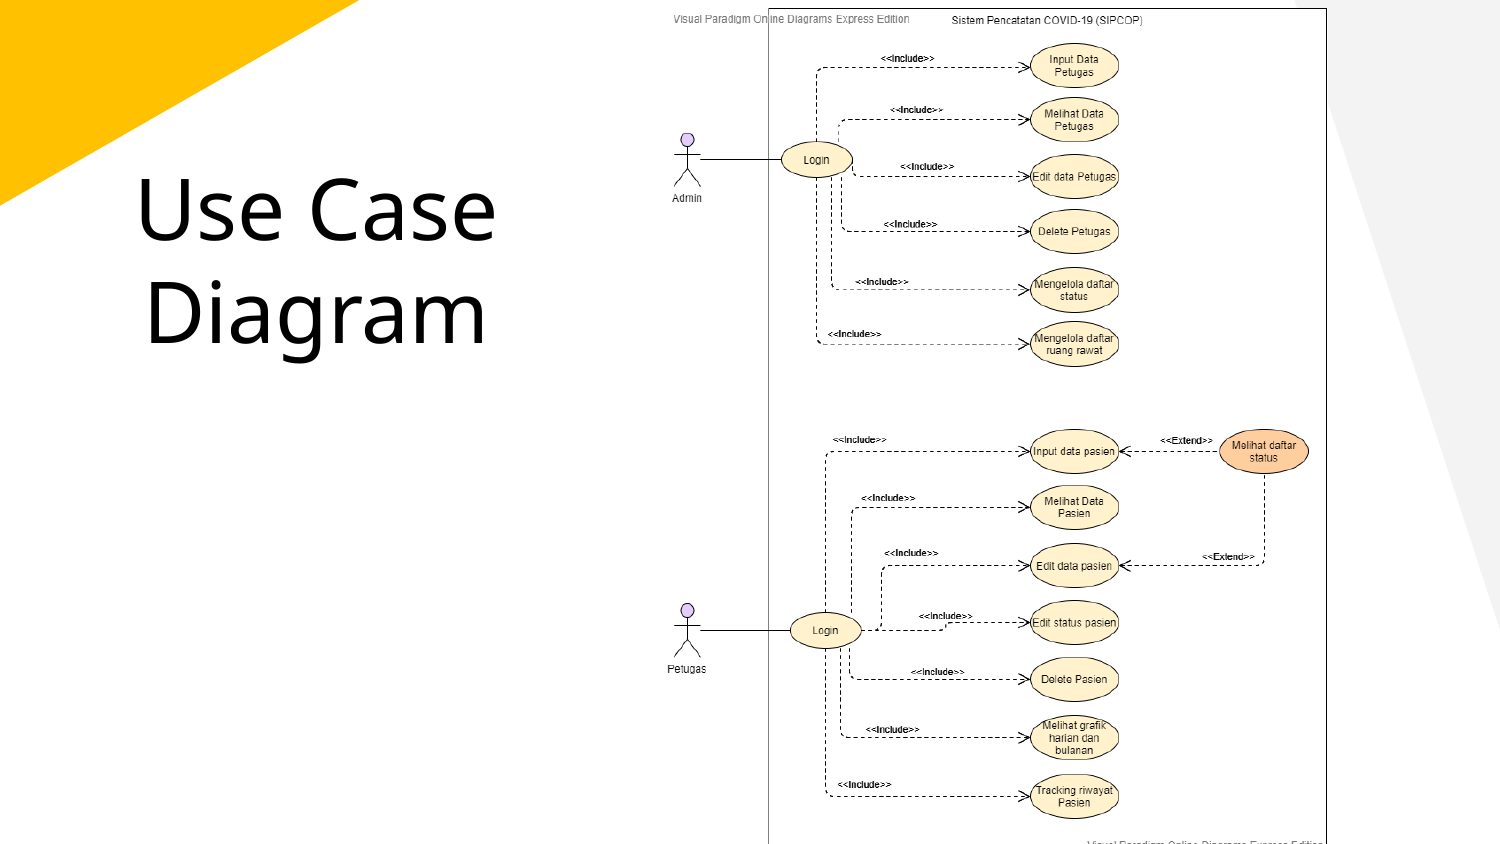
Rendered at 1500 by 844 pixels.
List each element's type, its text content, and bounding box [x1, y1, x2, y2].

title Use Case Diagram [55, 140, 579, 398]
picture [666, 8, 1328, 844]
